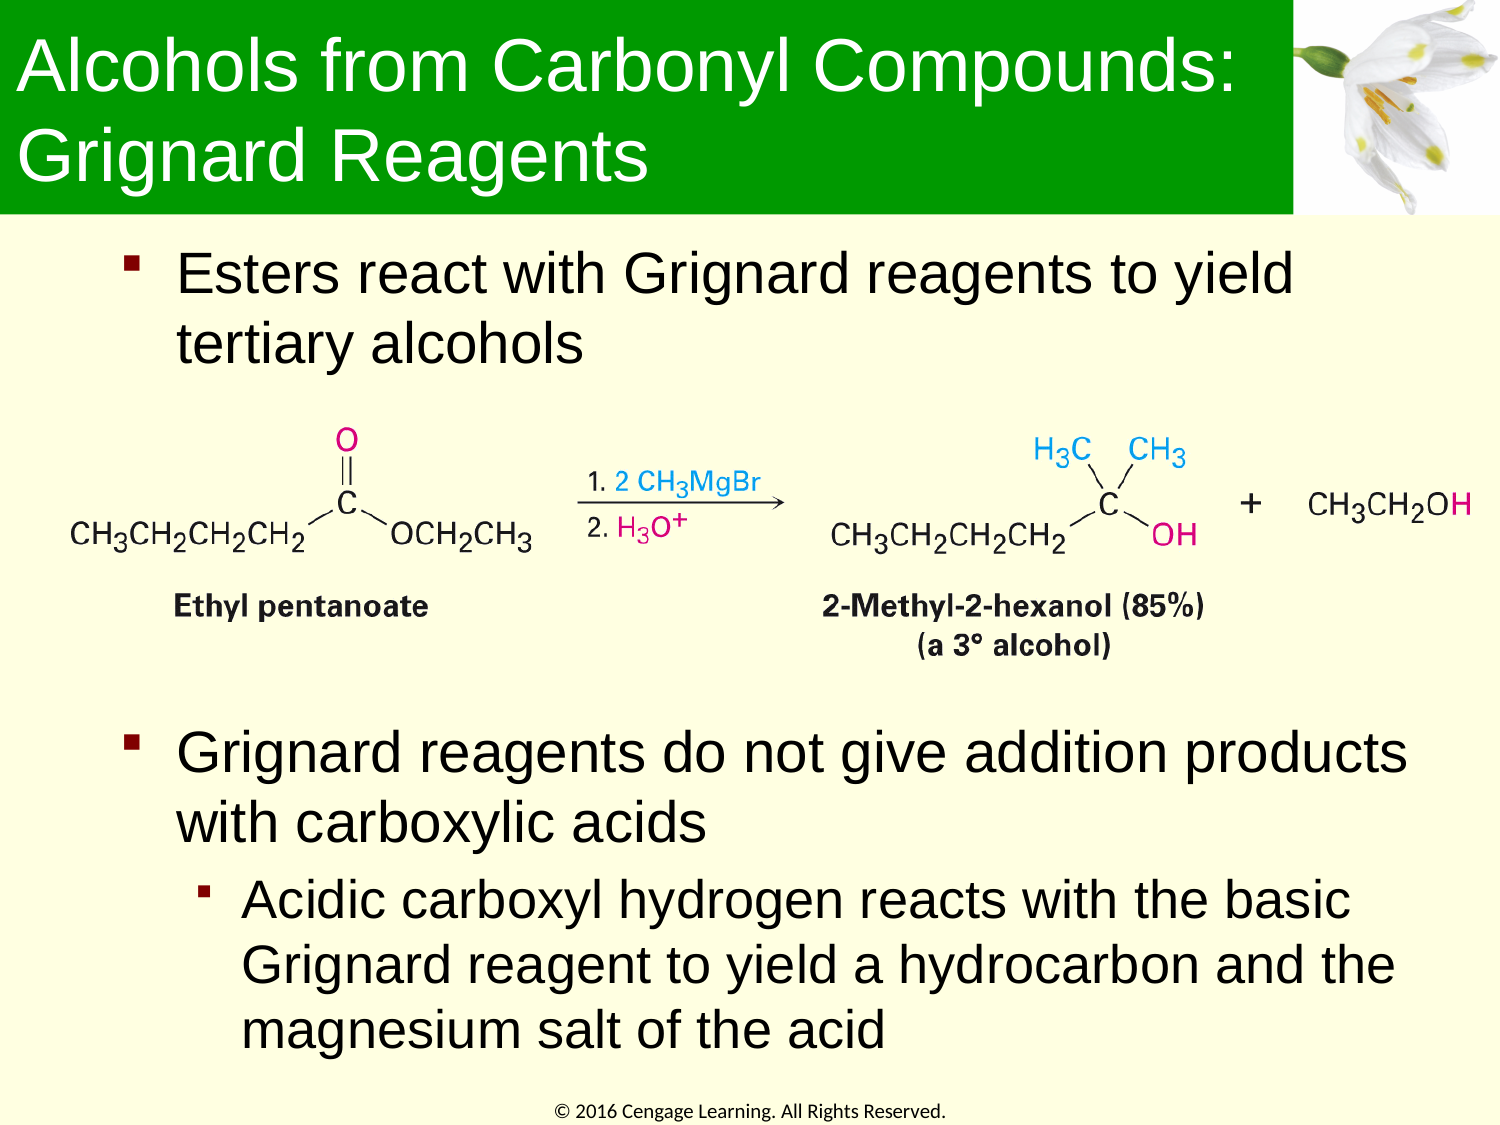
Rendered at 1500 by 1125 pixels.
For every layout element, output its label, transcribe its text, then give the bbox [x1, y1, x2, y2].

picture [1293, 0, 1500, 215]
picture [68, 423, 1472, 663]
list Esters react with Grignard reagents to yield tertiary alcohols Grignard reagents do not give addition products with carboxylic acids Acidic carboxyl hydrogen reacts with the basic Grignard reagent to yield a hydrocarbon and the magnesium salt of the acid [103, 671, 1450, 1065]
title Alcohols from Carbonyl Compounds: Grignard Reagents [0, 0, 1288, 213]
list Esters react with Grignard reagents to yield tertiary alcohols Grignard reagents do not give addition products with carboxylic acids Acidic carboxyl hydrogen reacts with the basic Grignard reagent to yield a hydrocarbon and the magnesium salt of the acid [103, 227, 1450, 422]
